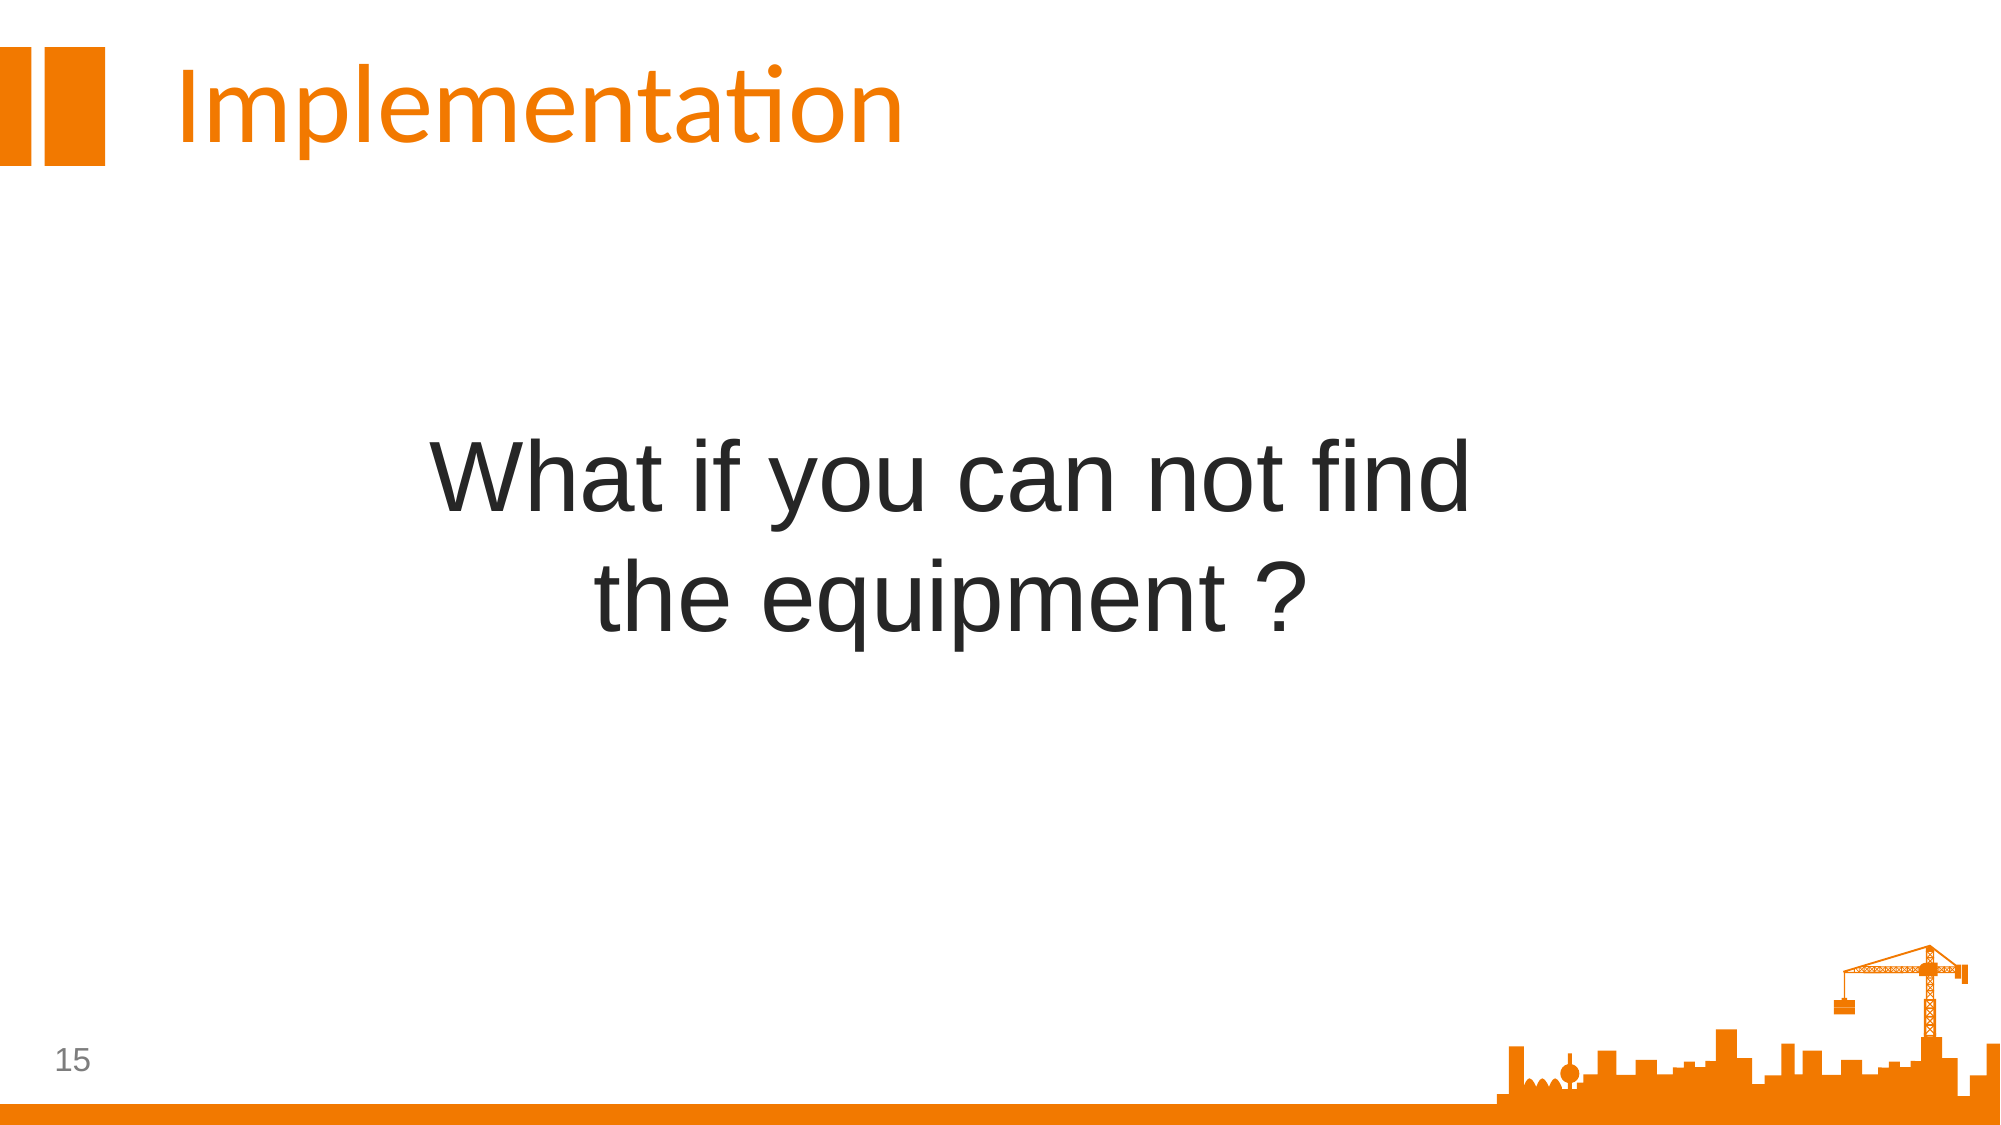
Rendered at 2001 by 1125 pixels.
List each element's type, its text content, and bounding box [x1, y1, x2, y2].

text_box What if you can not find the equipment ? [388, 403, 1515, 659]
list Implementation [159, 47, 2000, 166]
slide_number 15 [39, 1028, 490, 1089]
